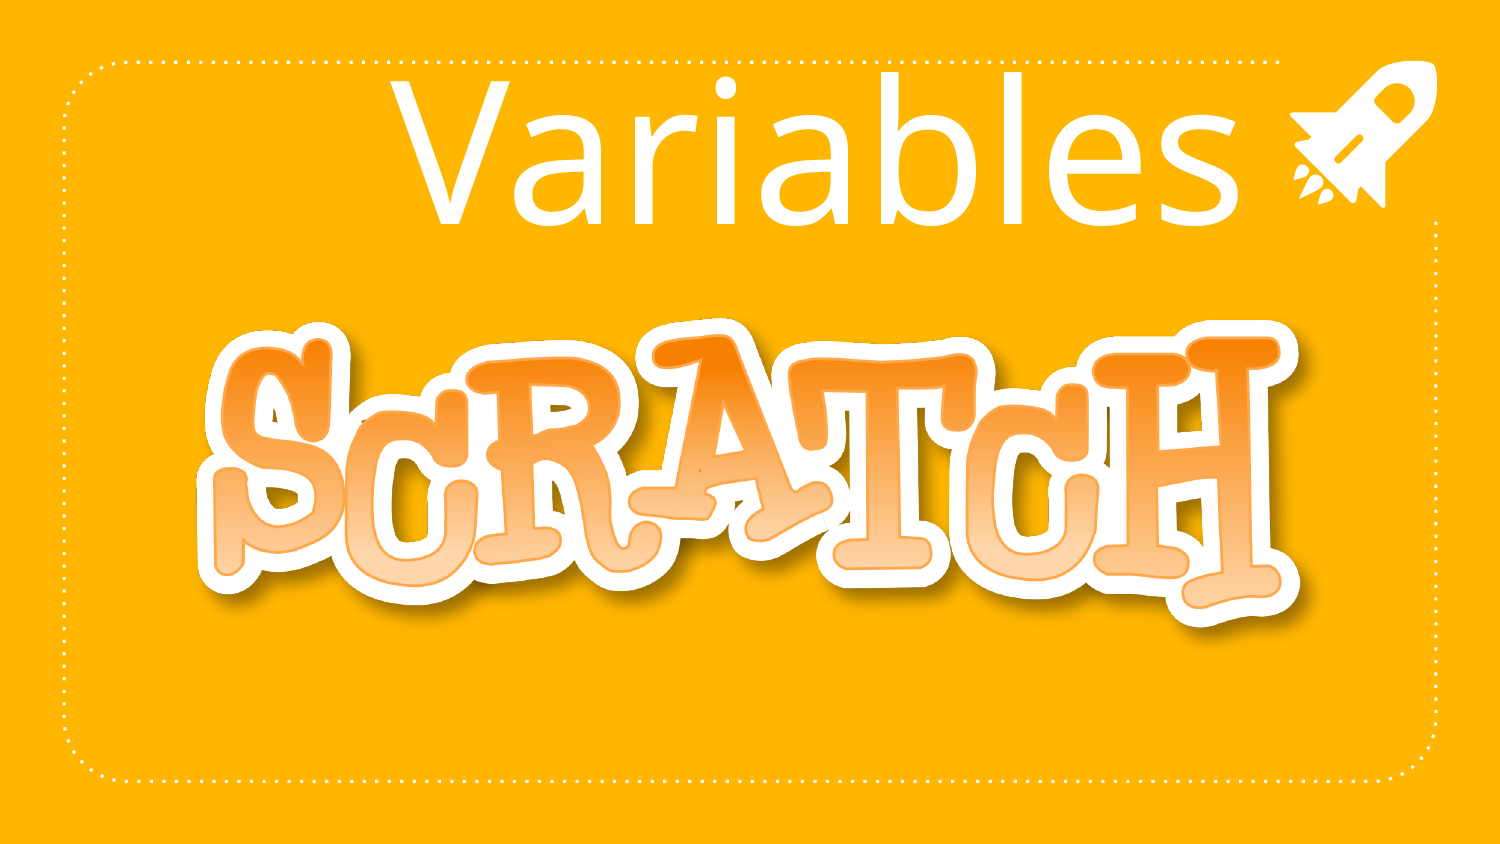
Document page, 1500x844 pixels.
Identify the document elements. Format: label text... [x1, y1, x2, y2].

picture [162, 279, 1365, 685]
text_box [1289, 60, 1438, 209]
title Variables [375, 89, 1500, 280]
